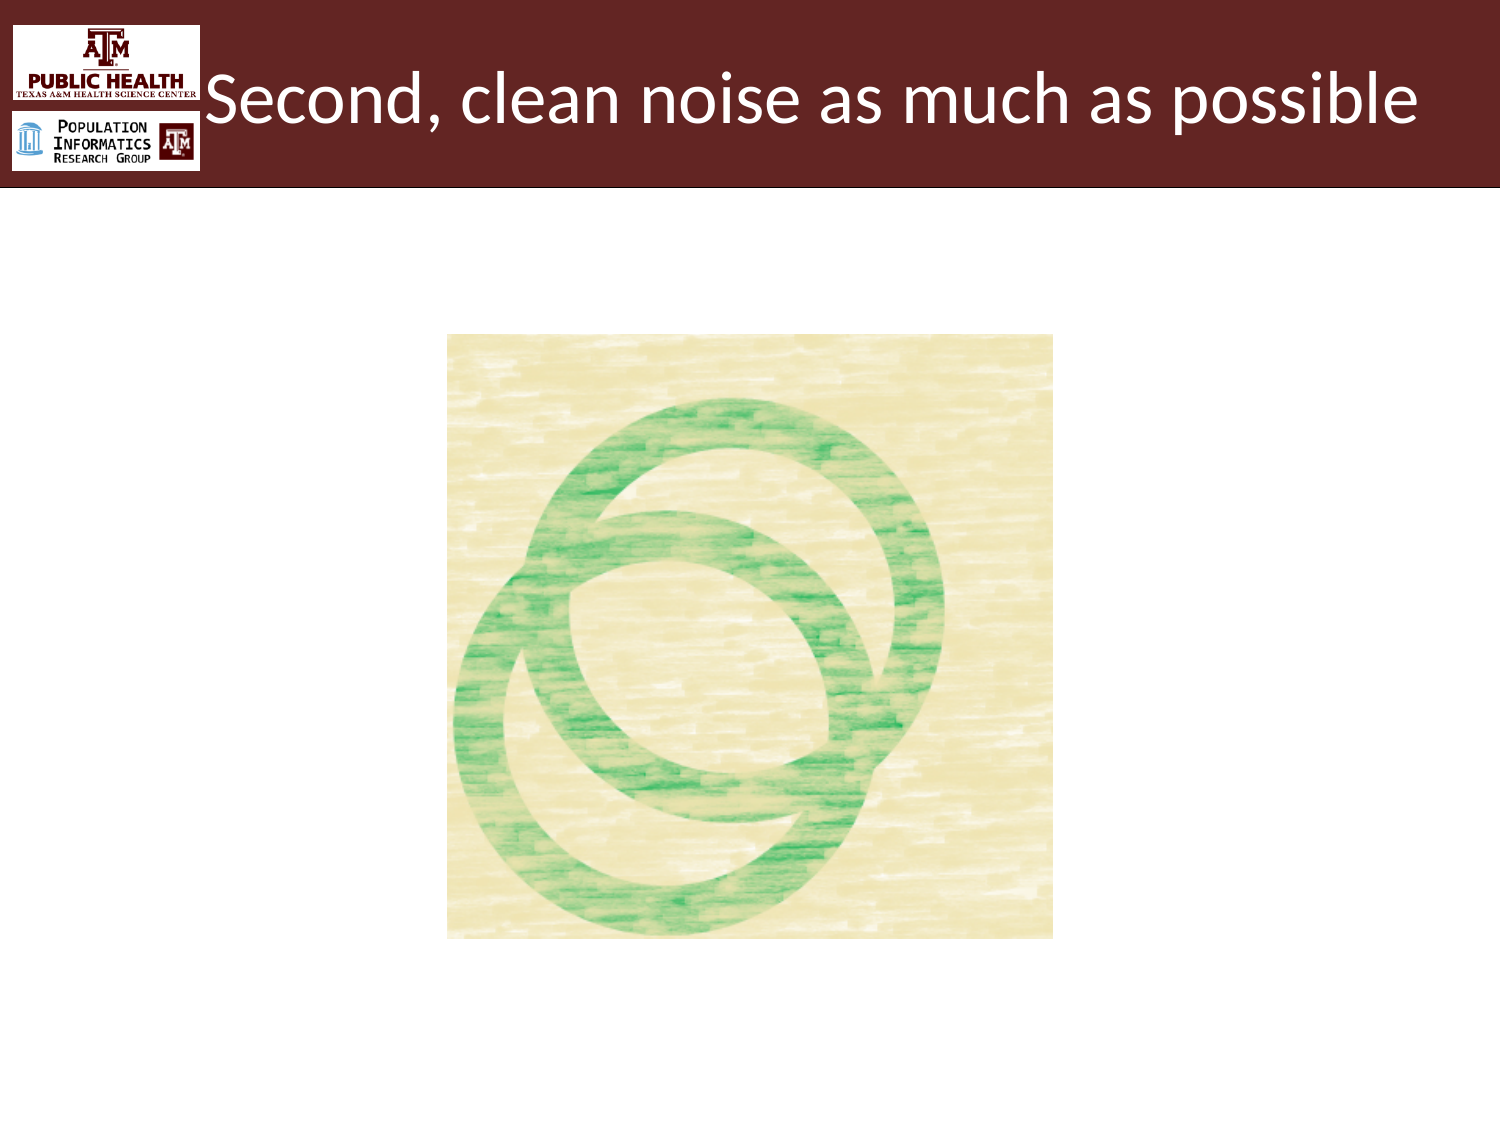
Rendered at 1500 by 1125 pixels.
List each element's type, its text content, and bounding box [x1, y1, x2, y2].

picture [12, 111, 137, 171]
picture [447, 333, 1053, 940]
picture [12, 25, 137, 100]
title Second, clean noise as much as possible [137, 0, 1488, 188]
